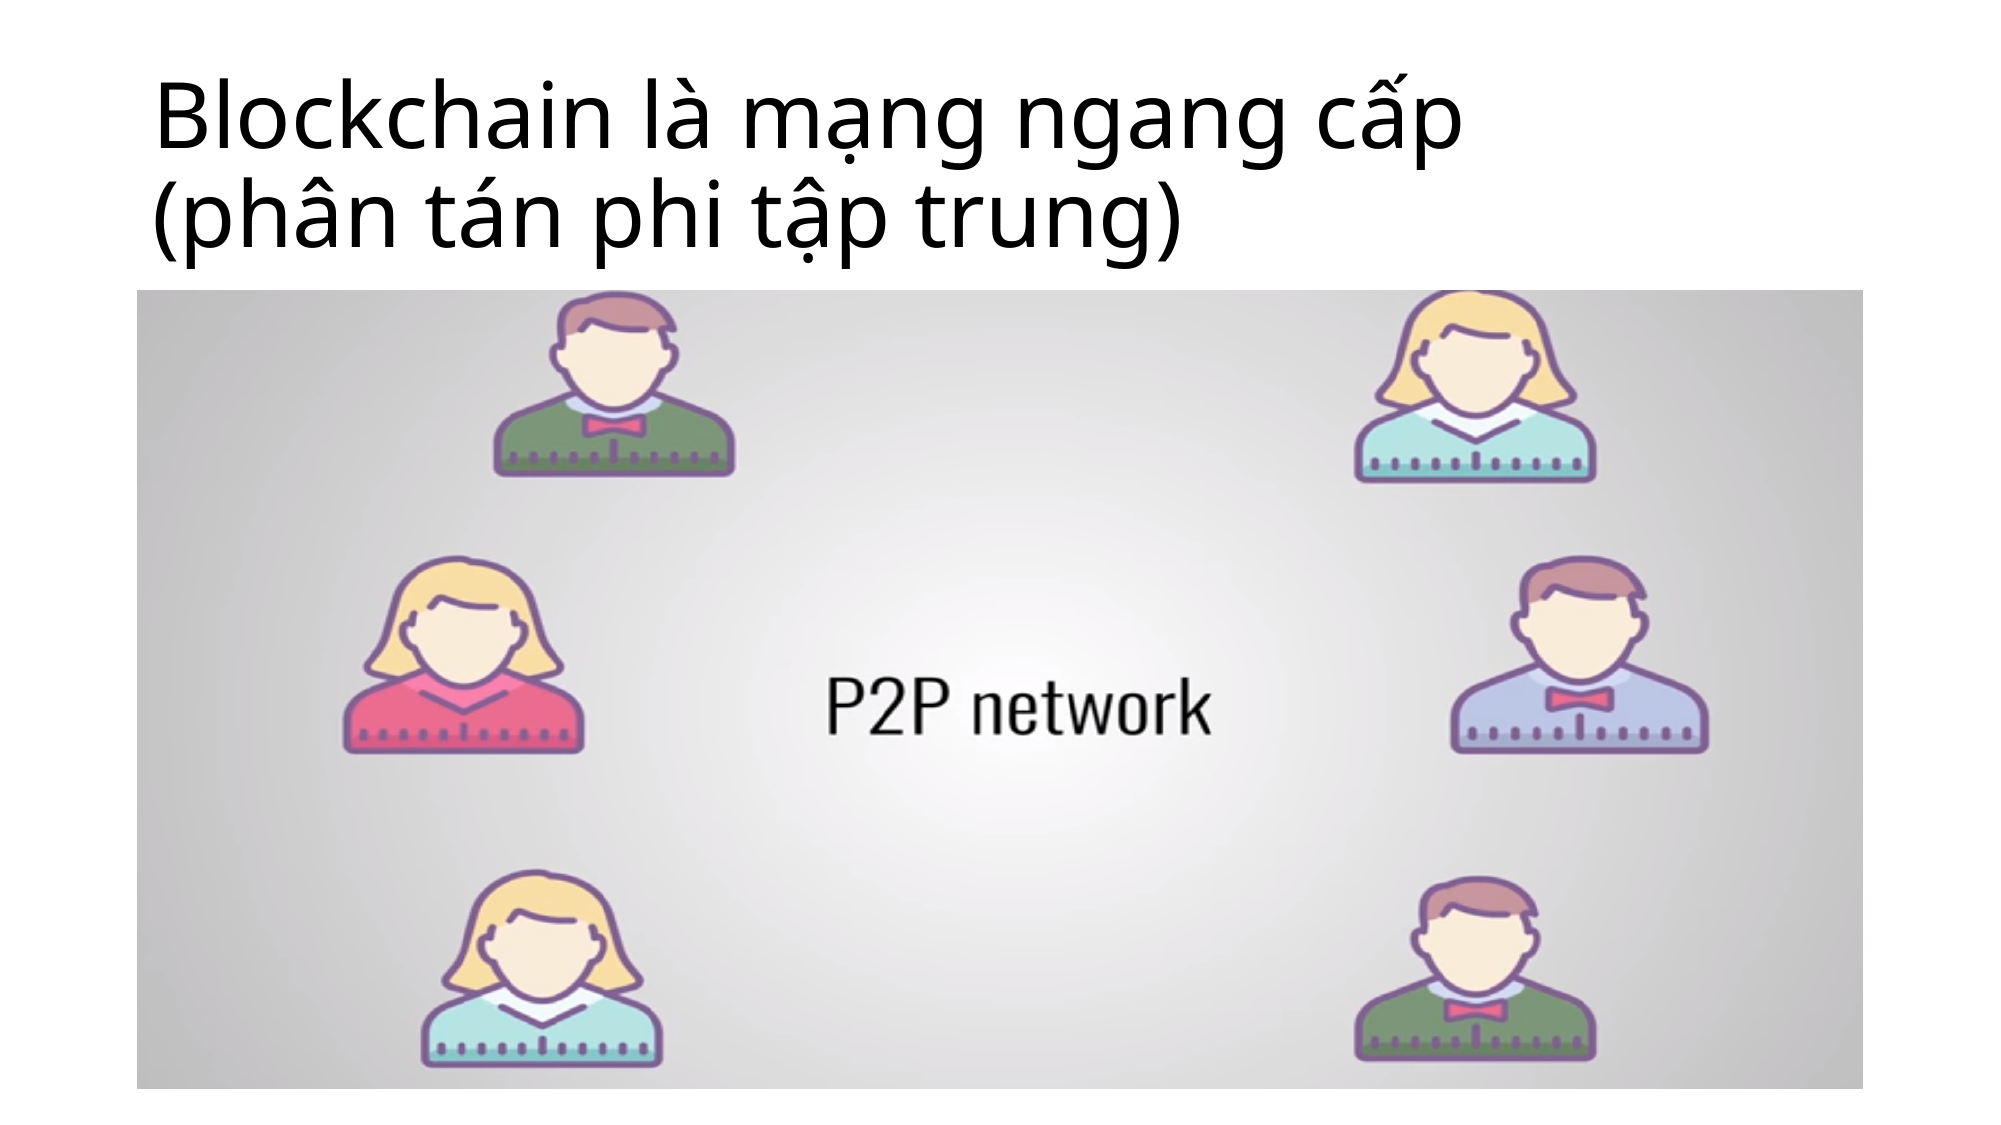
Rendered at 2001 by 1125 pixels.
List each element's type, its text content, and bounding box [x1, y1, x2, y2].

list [137, 290, 1863, 1089]
title Blockchain là mạng ngang cấp (phân tán phi tập trung) [137, 59, 1863, 278]
